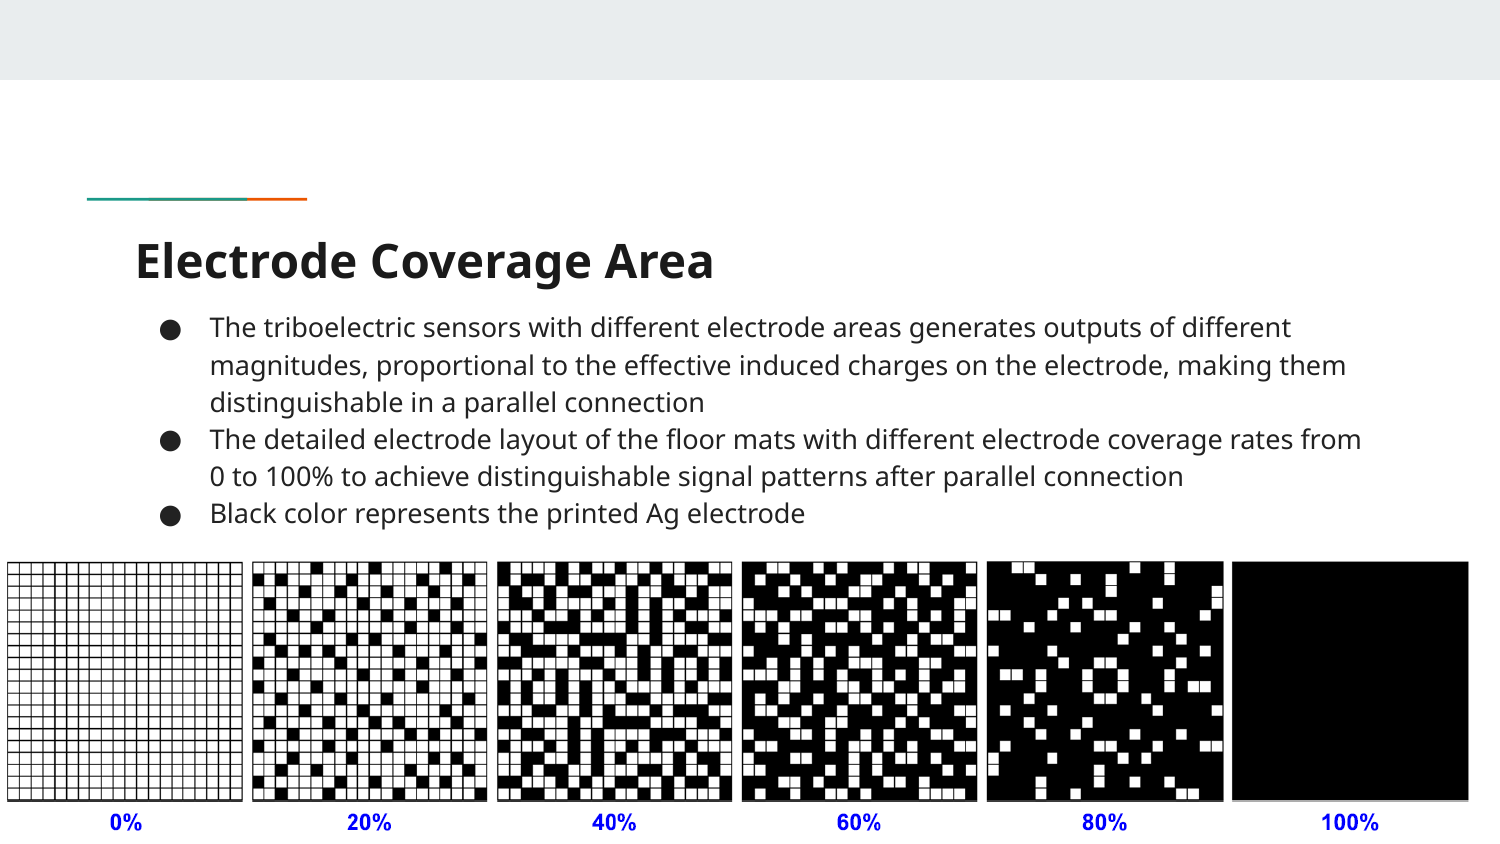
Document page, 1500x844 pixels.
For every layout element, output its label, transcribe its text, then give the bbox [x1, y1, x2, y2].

title Electrode Coverage Area [119, 216, 1381, 291]
list The triboelectric sensors with different electrode areas generates outputs of different magnitudes, proportional to the effective induced charges on the electrode, making them distinguishable in a parallel connection The detailed electrode layout of the floor mats with different electrode coverage rates from 0 to 100% to achieve distinguishable signal patterns after parallel connection Black color represents the printed Ag electrode [119, 291, 1381, 529]
picture [0, 530, 1494, 844]
